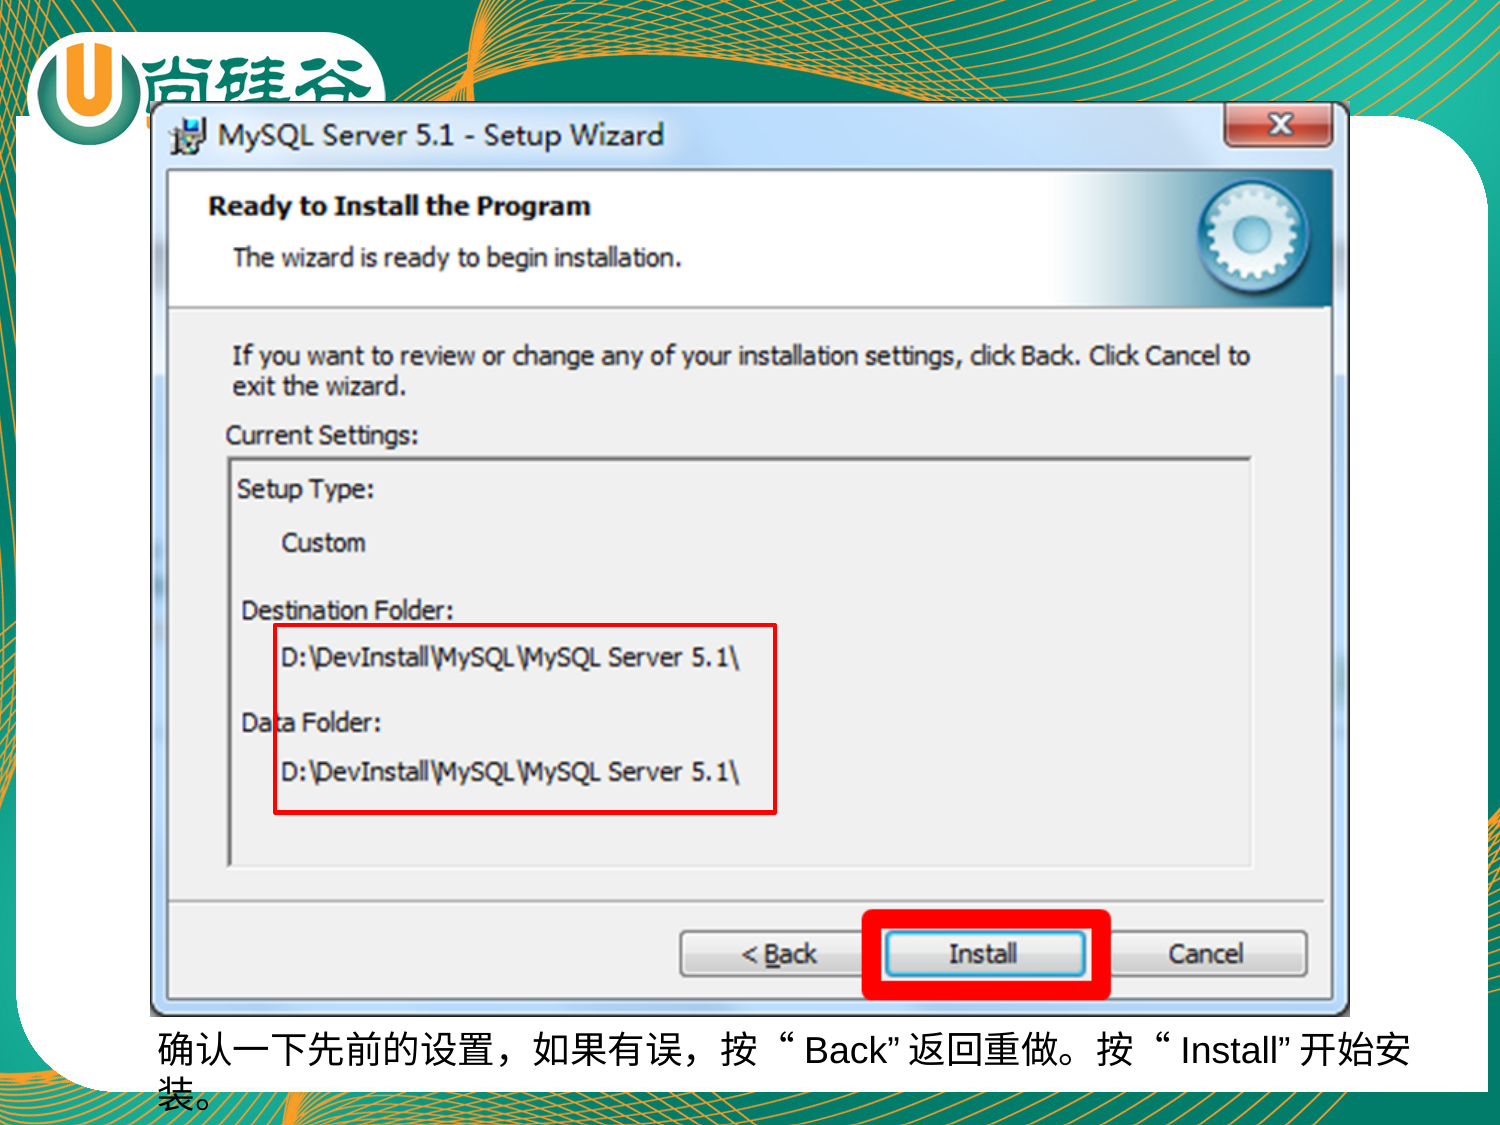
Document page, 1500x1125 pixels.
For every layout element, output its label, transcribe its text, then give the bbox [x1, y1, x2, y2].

picture [0, 1, 1500, 1125]
text_box 确认一下先前的设置，如果有误，按“Back”返回重做。按“Install”开始安装。 [142, 1018, 1468, 1124]
